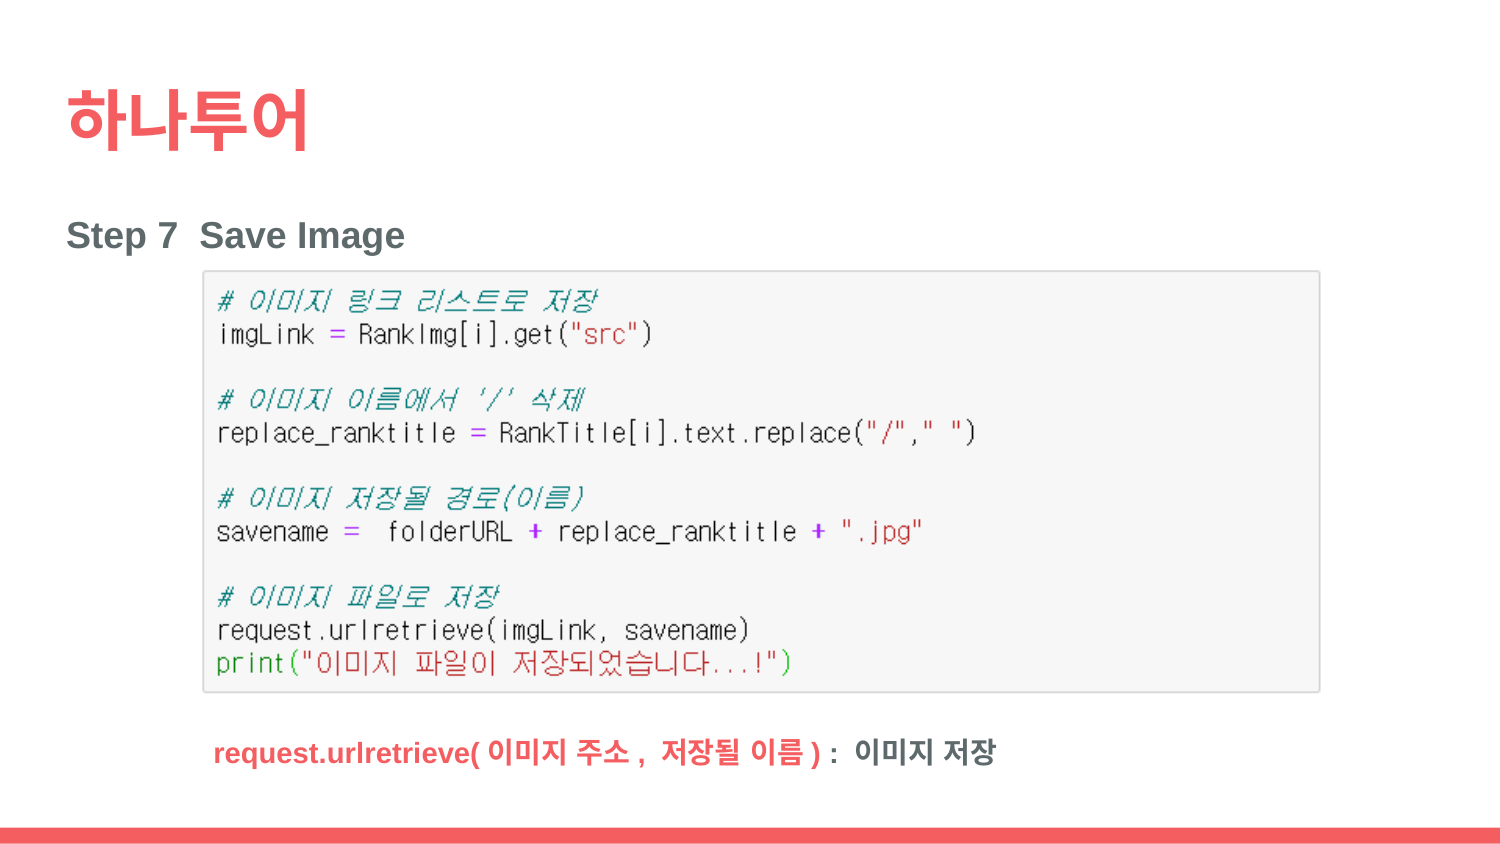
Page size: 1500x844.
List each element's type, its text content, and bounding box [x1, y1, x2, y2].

list request.urlretrieve(이미지 주소, 저장될 이름) : 이미지 저장 [198, 713, 1303, 797]
list Step 7 Save Image [51, 189, 1449, 750]
title 하나투어 [51, 64, 1449, 167]
picture [198, 269, 1327, 699]
